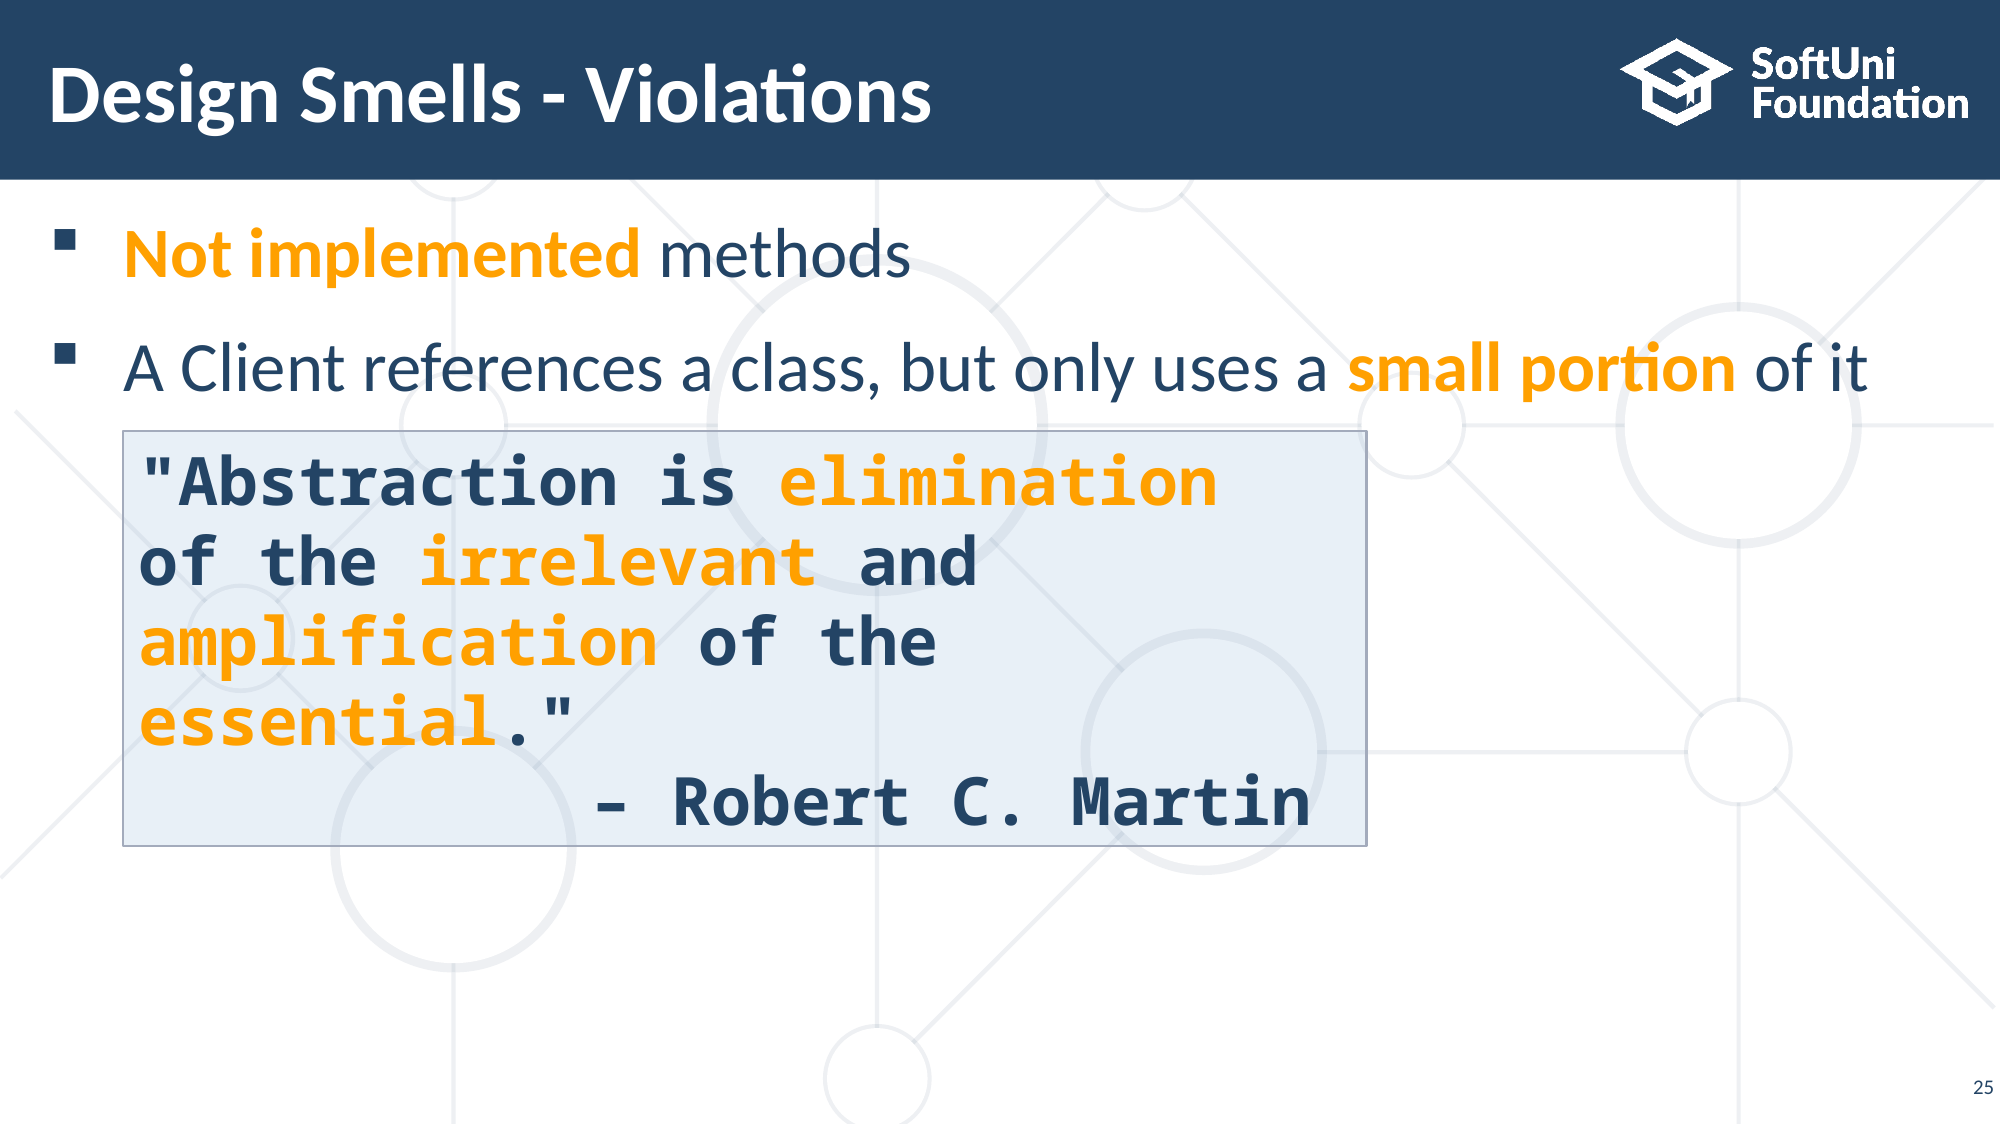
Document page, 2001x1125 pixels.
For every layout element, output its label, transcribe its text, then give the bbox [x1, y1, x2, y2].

title Design Smells - Violations [31, 16, 1591, 162]
picture [1619, 38, 1968, 126]
text_box "Abstraction is elimination of the irrelevant and amplification of the essential." – Robert C. Martin [123, 431, 1367, 846]
slide_number 25 [1929, 1070, 2000, 1103]
list Not implemented methods A Client references a class, but only uses a small portion of it [31, 196, 1970, 1050]
